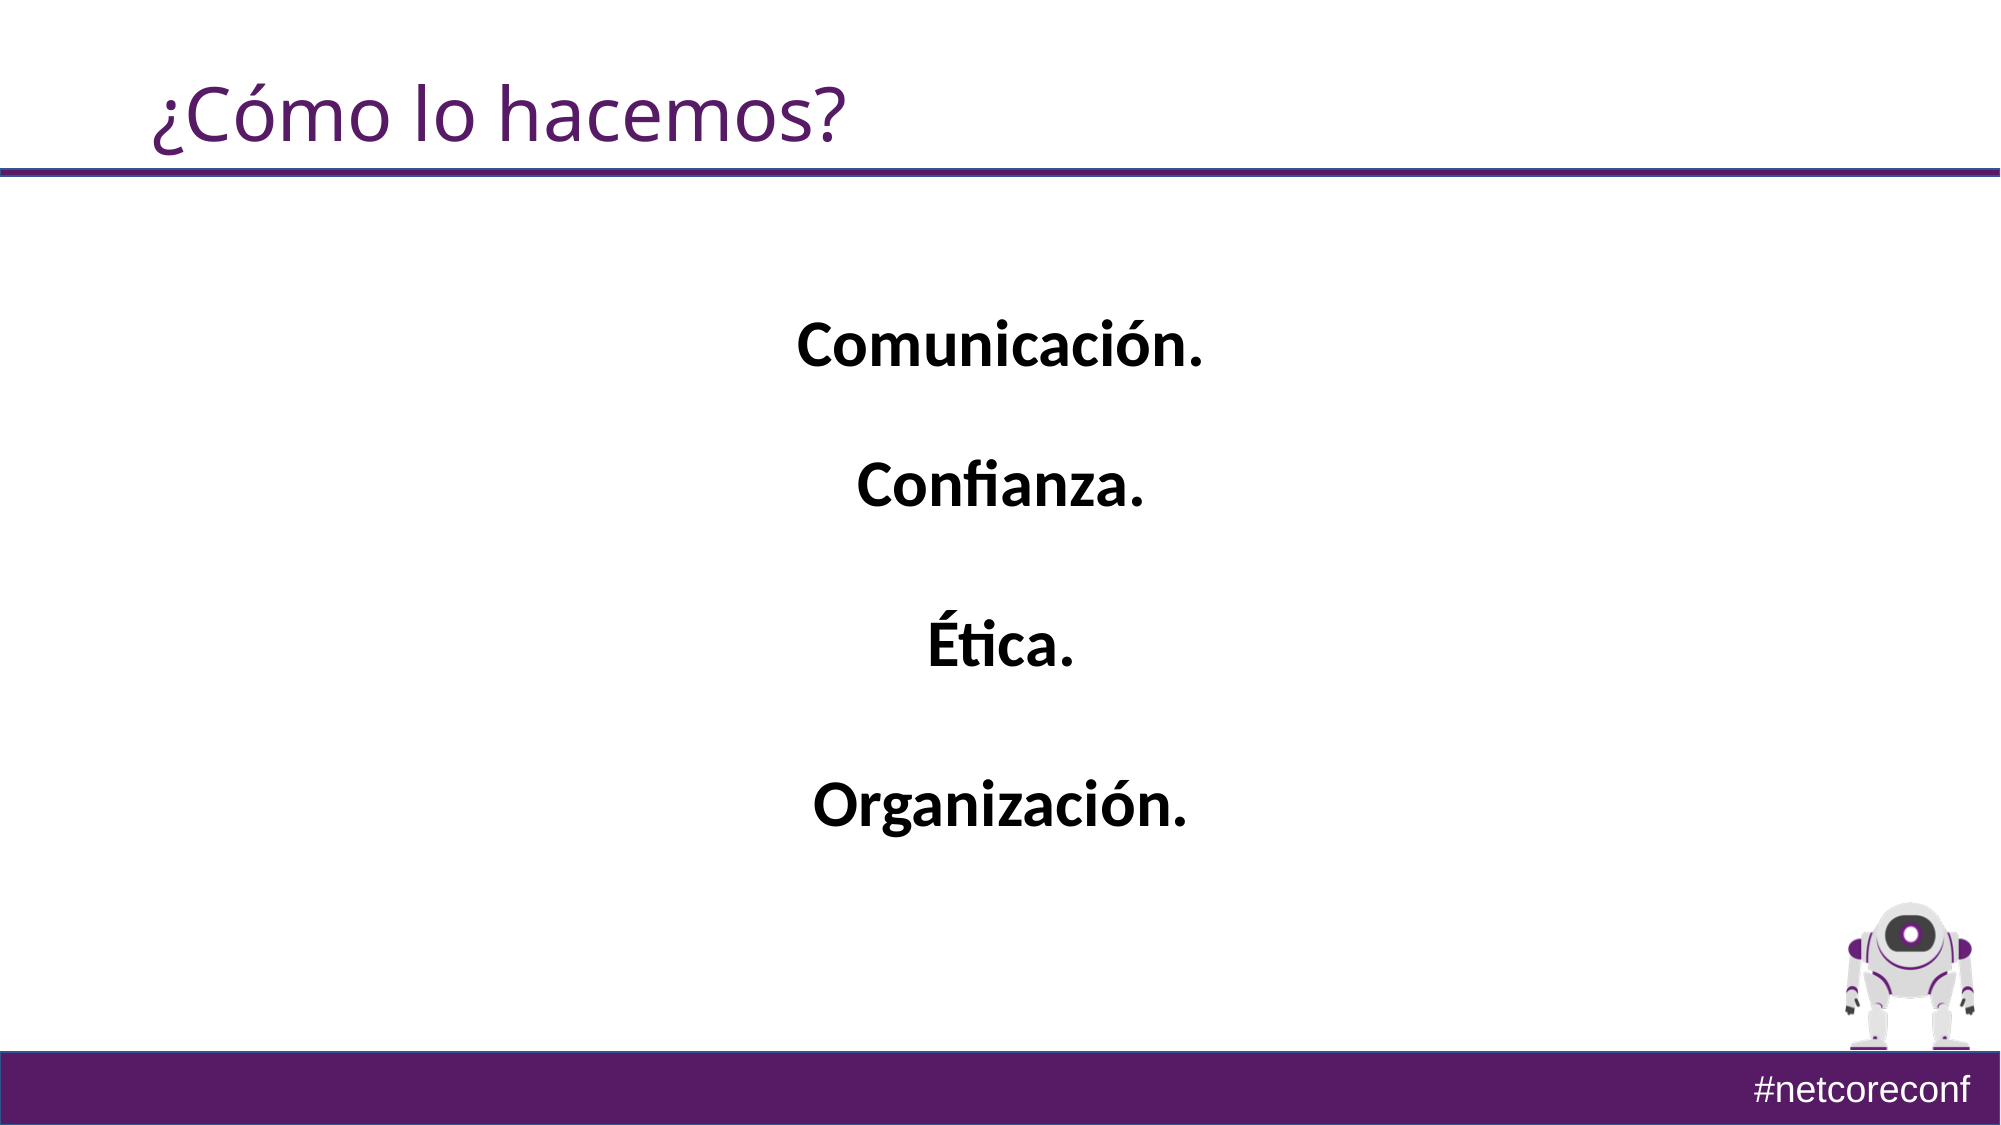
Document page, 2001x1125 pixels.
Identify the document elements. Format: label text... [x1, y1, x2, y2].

title ¿Cómo lo hacemos? [137, 20, 1863, 212]
text_box Comunicación. Confianza. Ética. Organización. [87, 212, 1916, 928]
picture [1845, 902, 1975, 1050]
